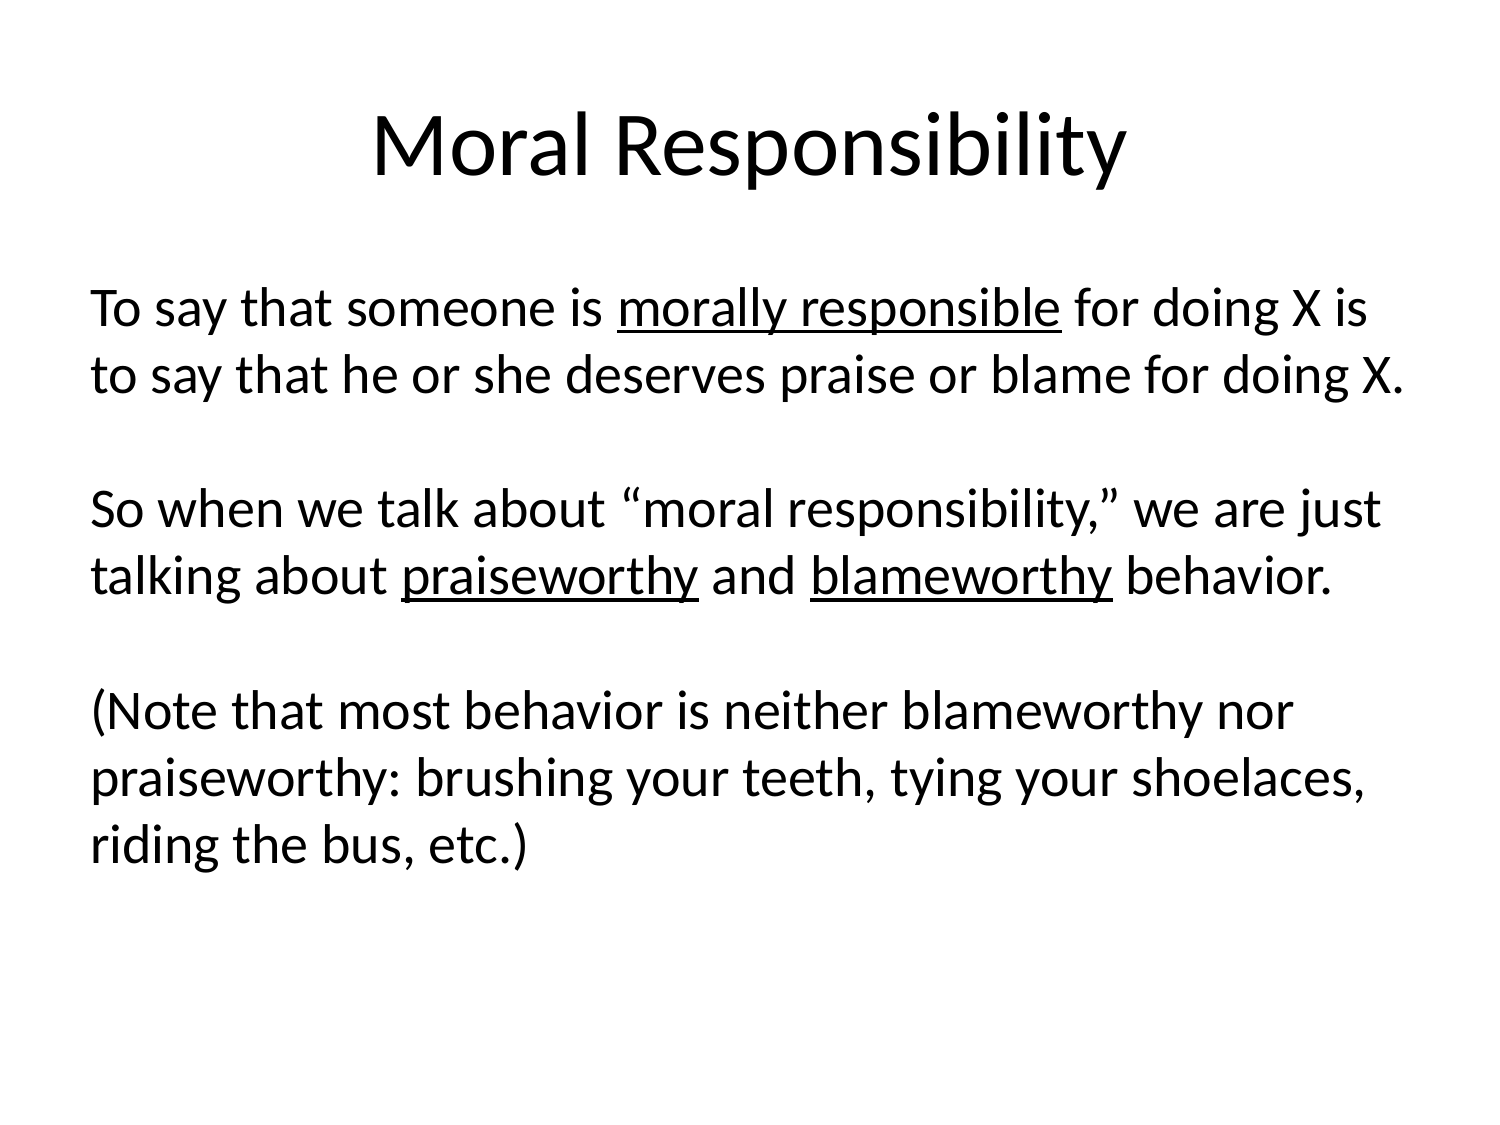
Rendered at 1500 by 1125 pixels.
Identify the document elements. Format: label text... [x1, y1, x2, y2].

title Moral Responsibility [75, 45, 1425, 233]
list To say that someone is morally responsible for doing X is to say that he or she deserves praise or blame for doing X. So when we talk about “moral responsibility,” we are just talking about praiseworthy and blameworthy behavior. (Note that most behavior is neither blameworthy nor praiseworthy: brushing your teeth, tying your shoelaces, riding the bus, etc.) [75, 262, 1425, 1005]
